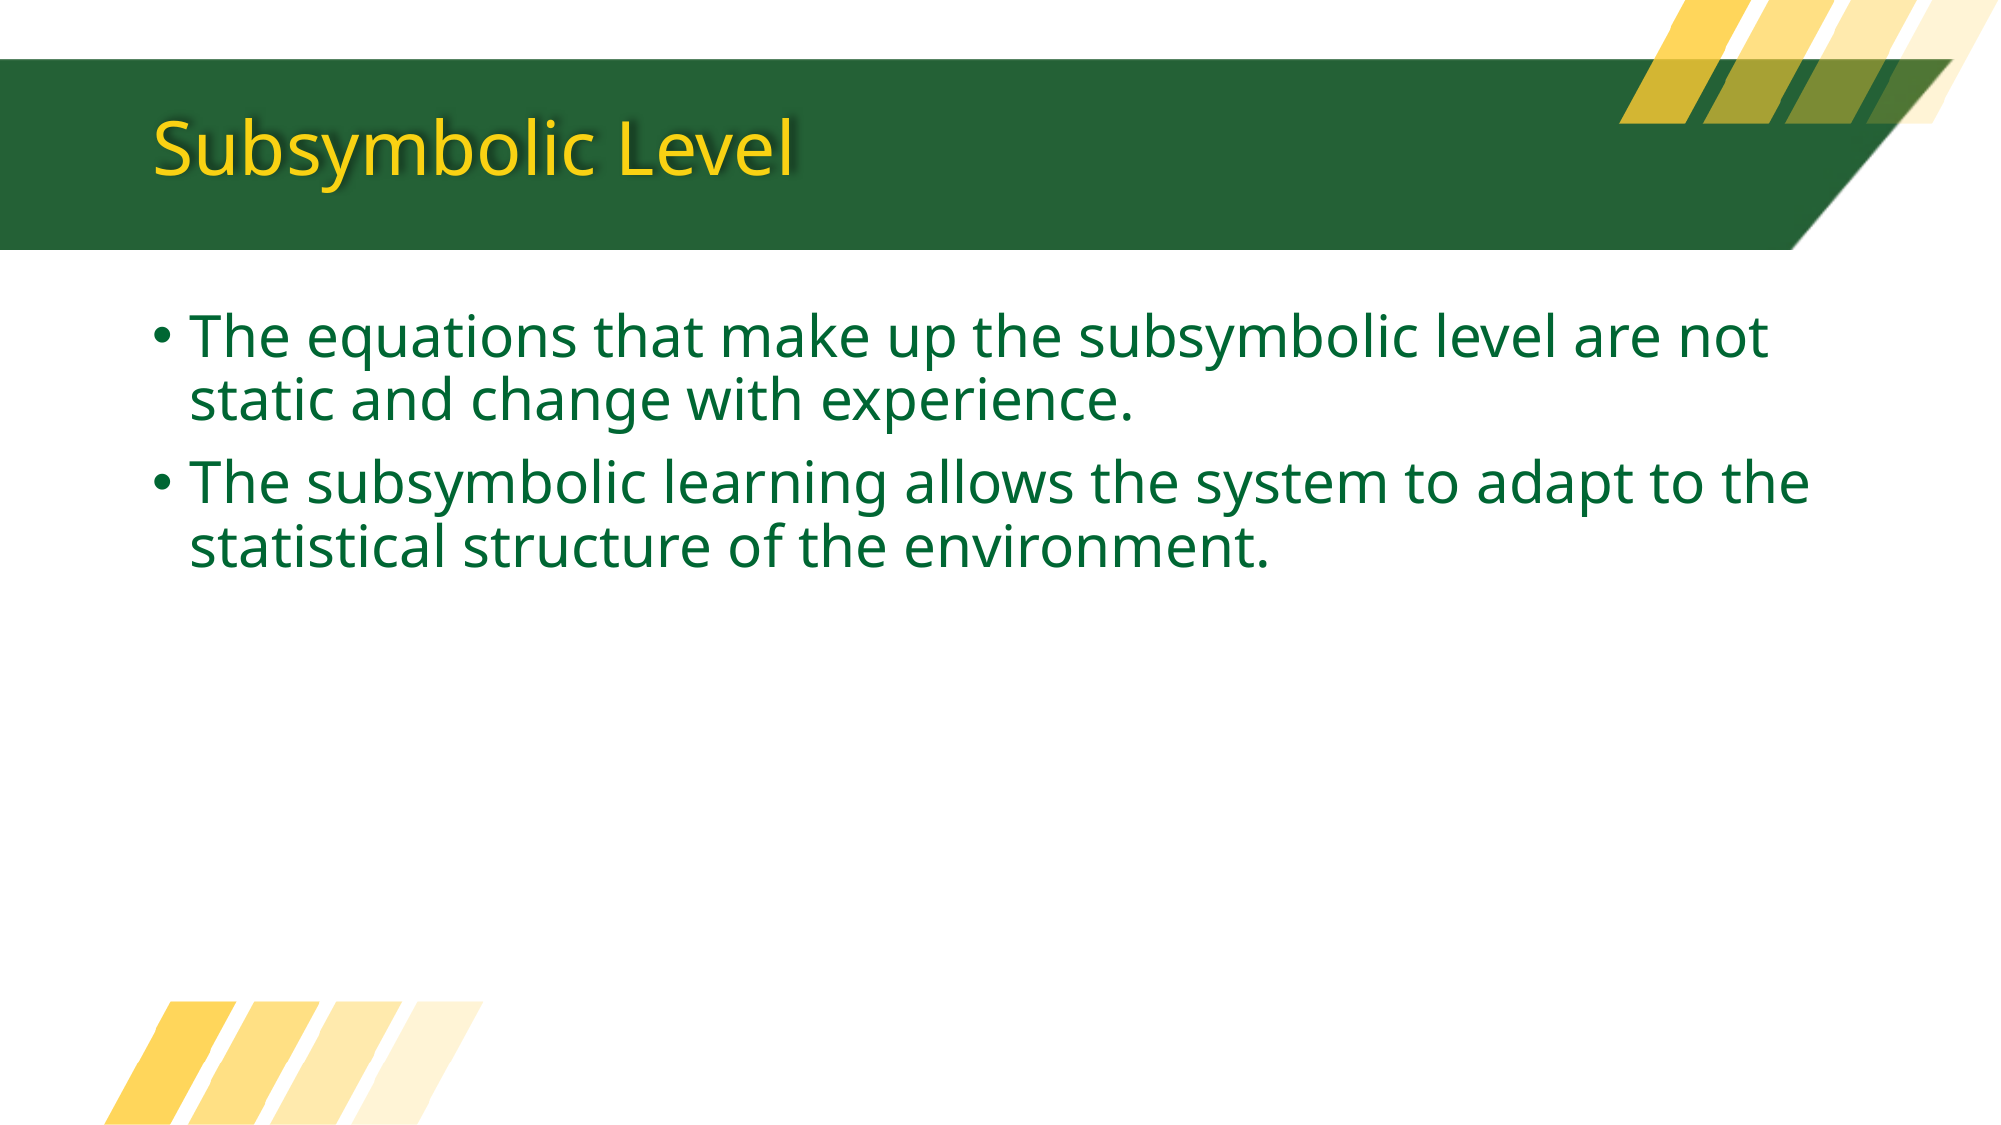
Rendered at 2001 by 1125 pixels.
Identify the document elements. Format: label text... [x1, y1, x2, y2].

list The equations that make up the subsymbolic level are not static and change with experience. The subsymbolic learning allows the system to adapt to the statistical structure of the environment. [137, 299, 1863, 1014]
picture [1616, 0, 1999, 124]
title Subsymbolic Level [137, 61, 1863, 241]
picture [101, 1001, 484, 1125]
